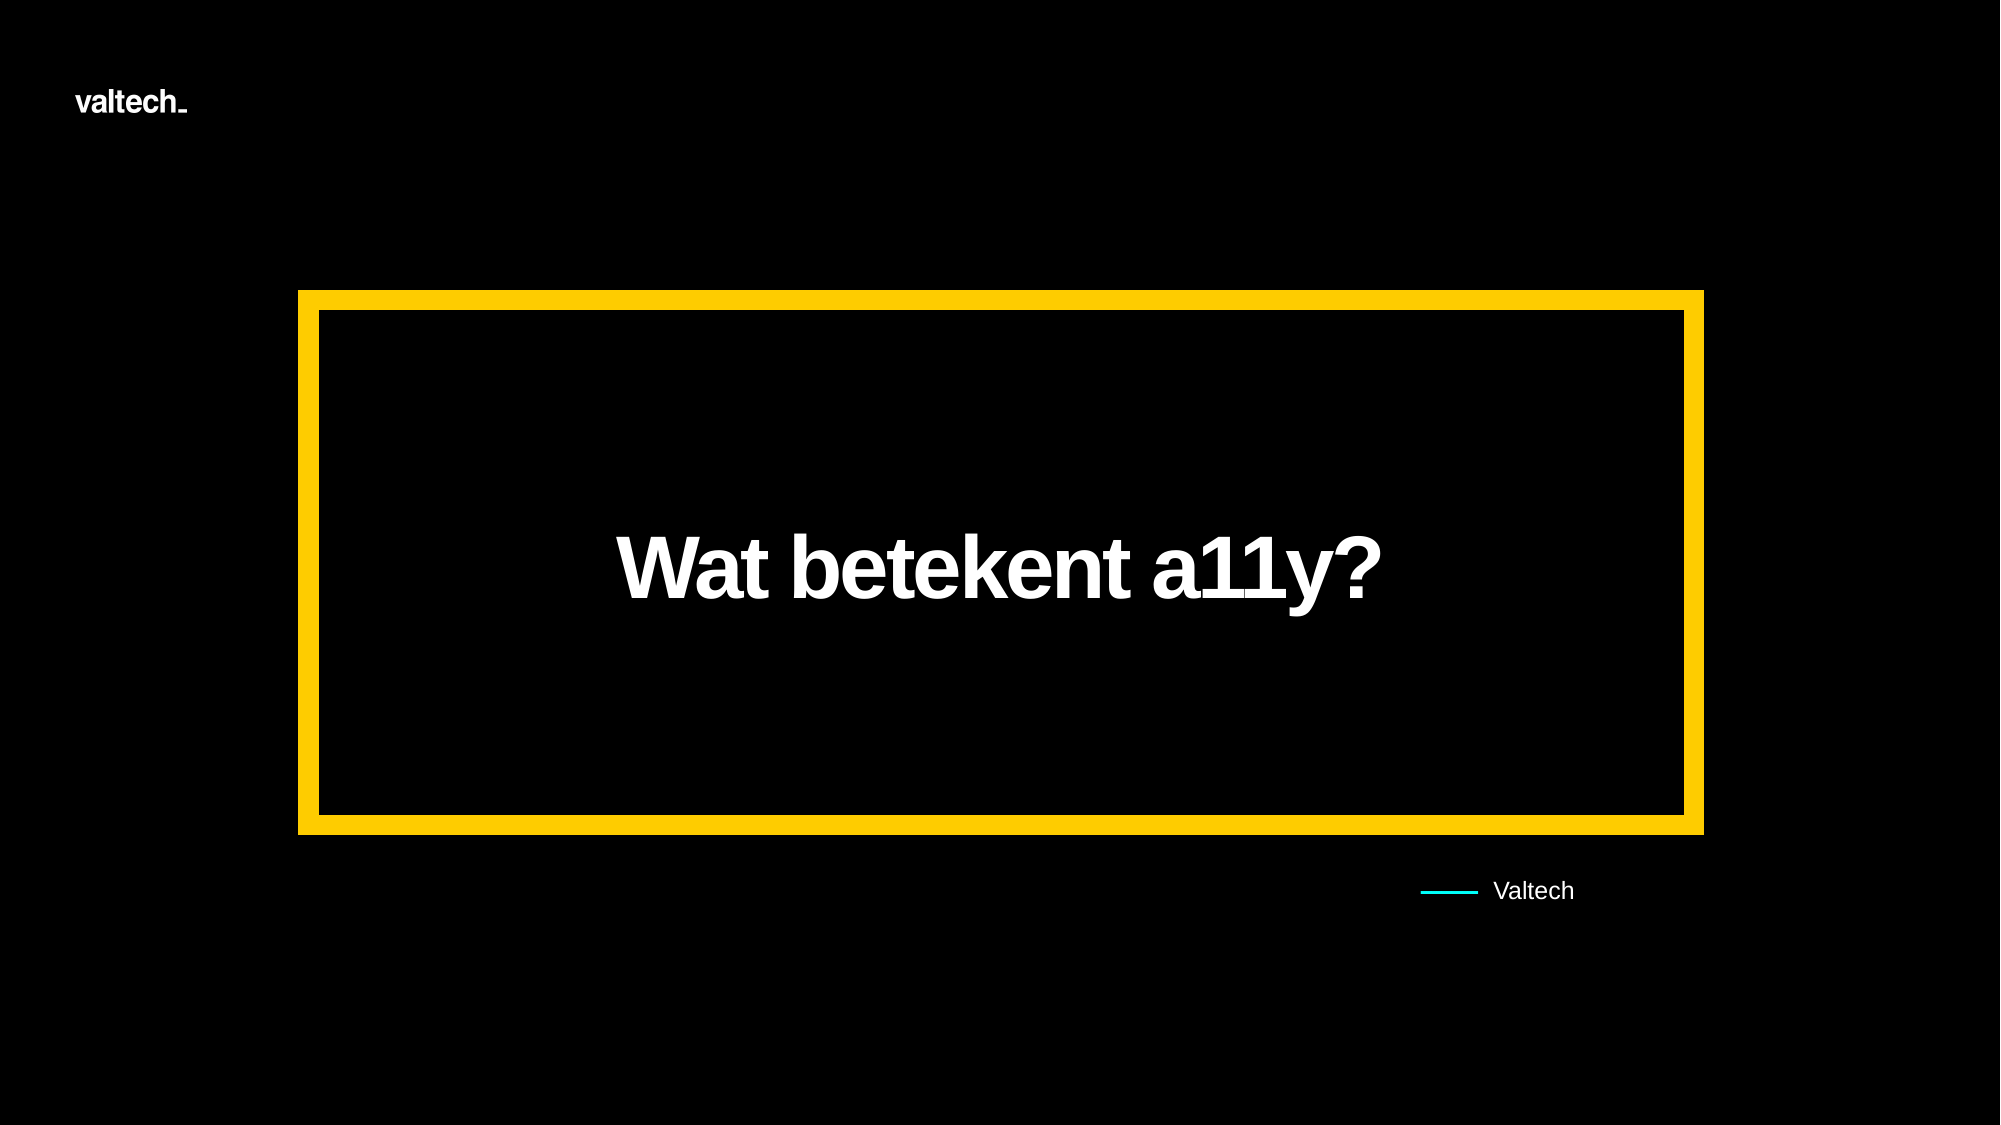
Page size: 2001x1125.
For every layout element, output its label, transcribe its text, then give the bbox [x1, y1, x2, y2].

list ----------- Valtech [421, 862, 1575, 900]
title Wat betekent a11y? [298, 290, 1704, 835]
